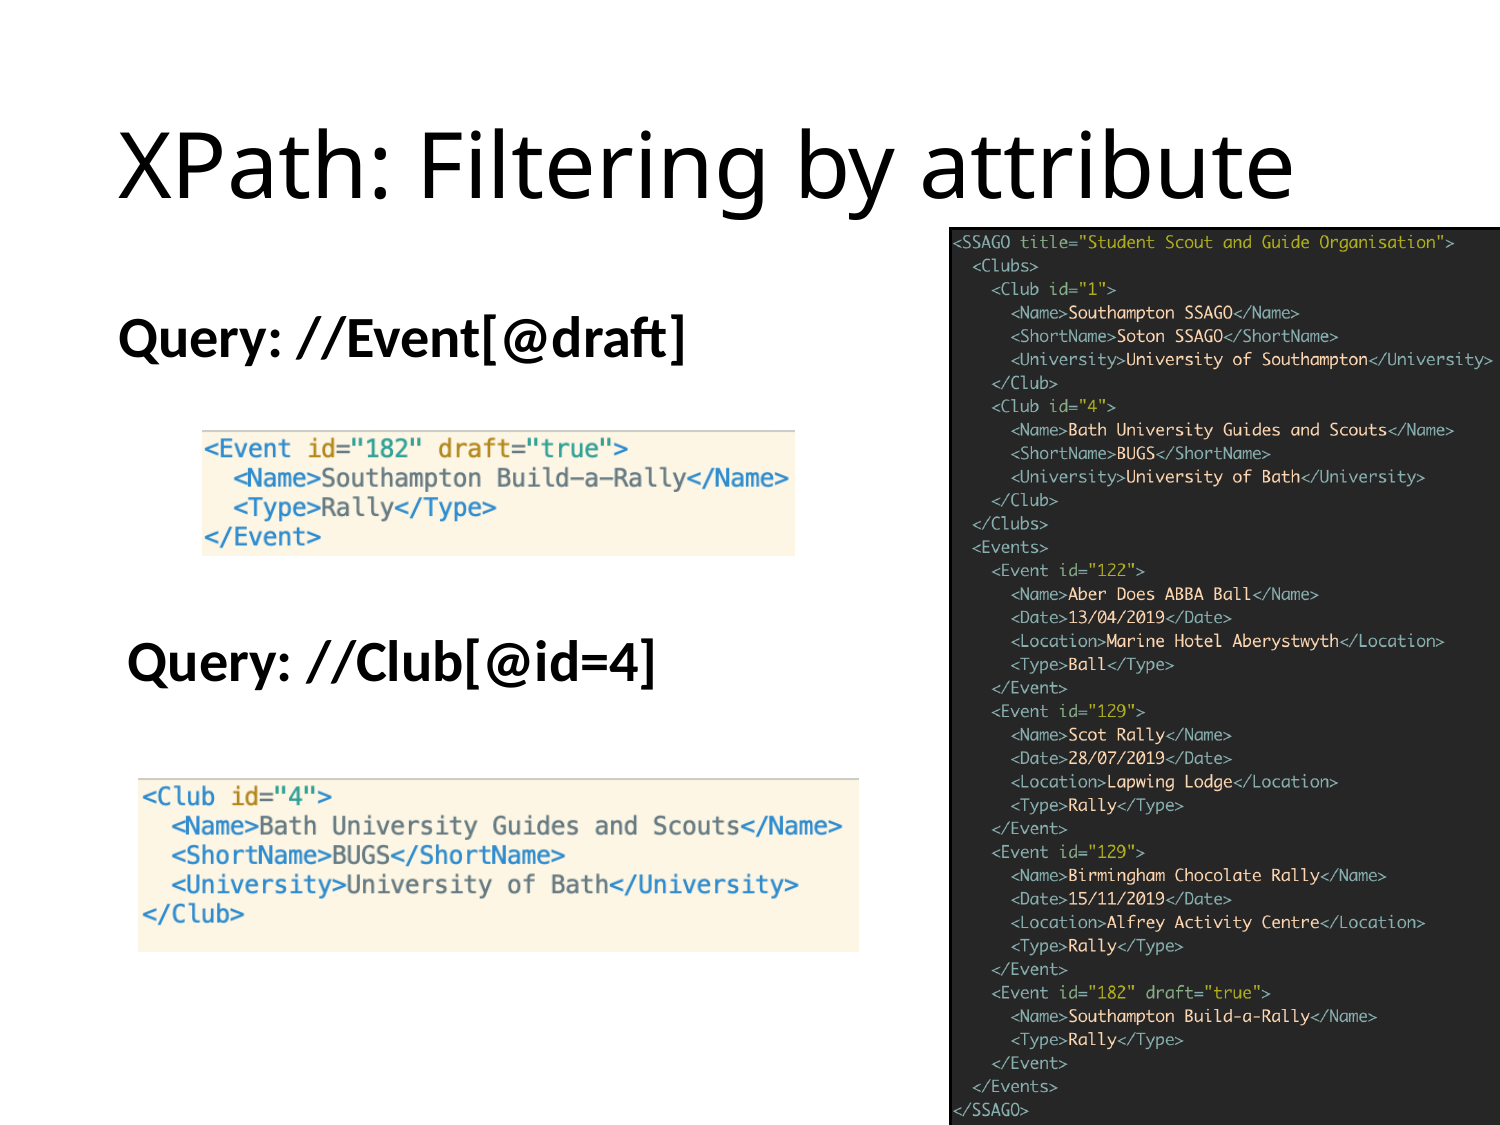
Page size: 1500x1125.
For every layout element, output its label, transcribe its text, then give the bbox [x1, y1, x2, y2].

picture [949, 227, 1500, 1125]
list Query: //Event[@draft] [103, 299, 894, 393]
picture [202, 430, 795, 556]
picture [137, 778, 859, 952]
text_box Query: //Club[@id=4] [113, 615, 673, 701]
title XPath: Filtering by attribute [103, 59, 1397, 278]
